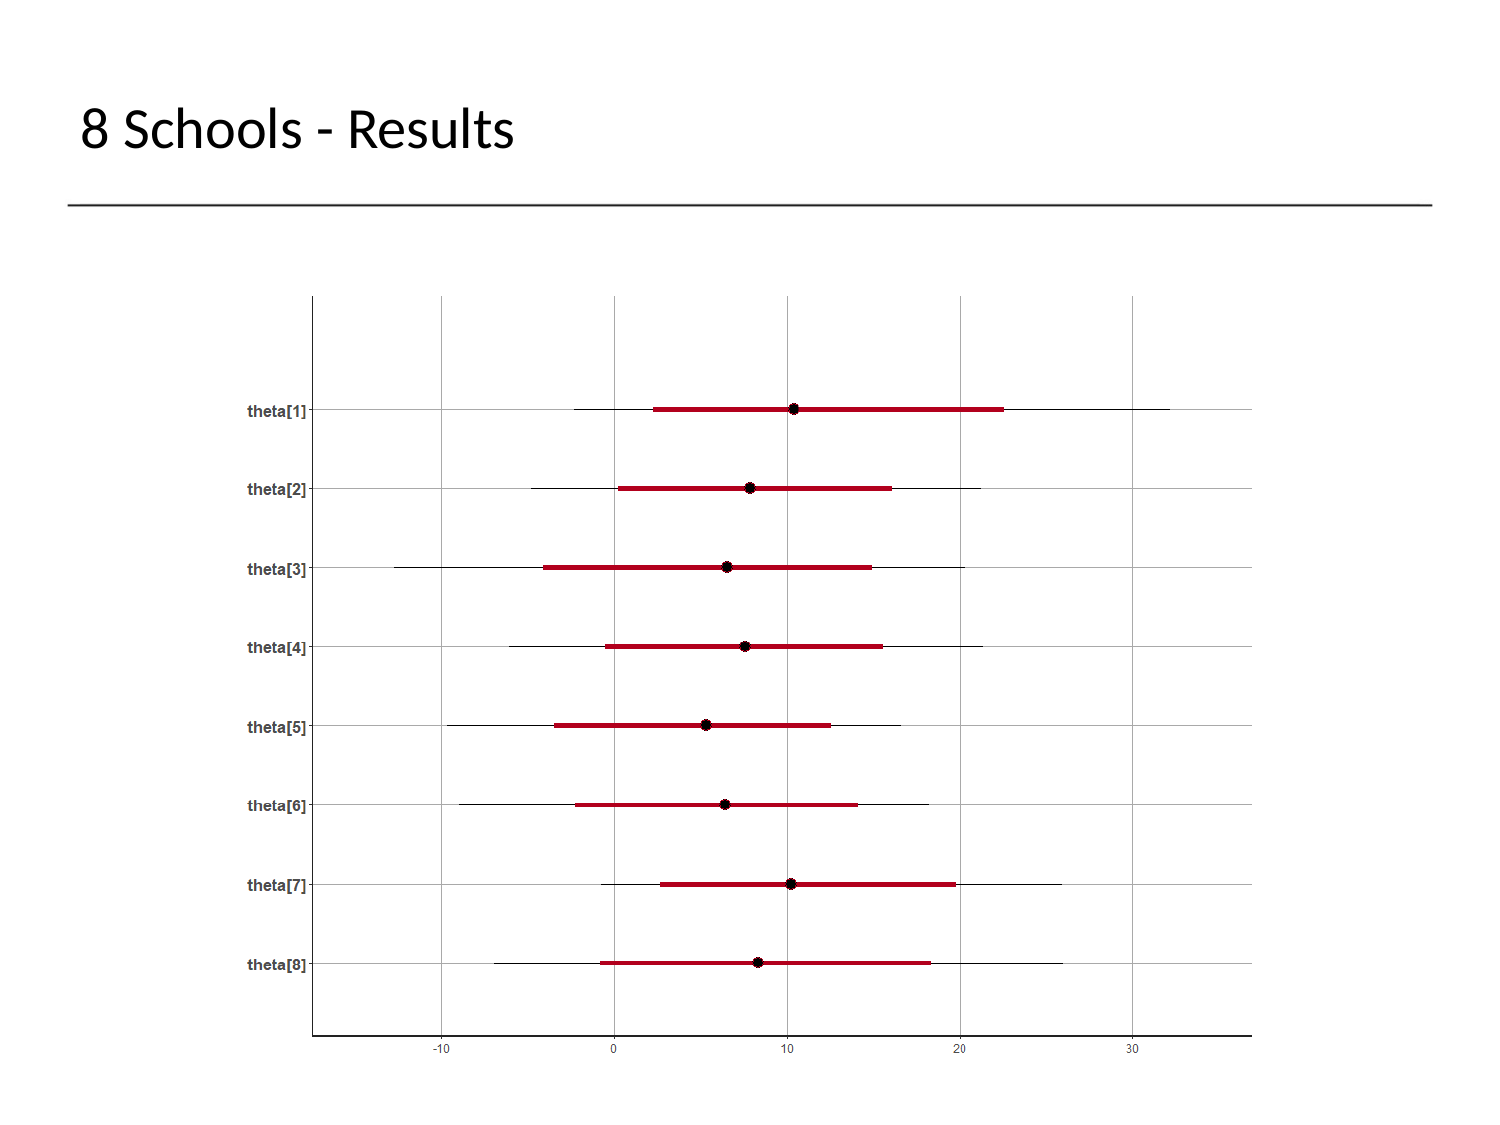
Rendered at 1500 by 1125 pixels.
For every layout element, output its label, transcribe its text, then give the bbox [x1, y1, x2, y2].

picture [0, 0, 1500, 1061]
list 8 Schools - Results [66, 82, 1021, 219]
